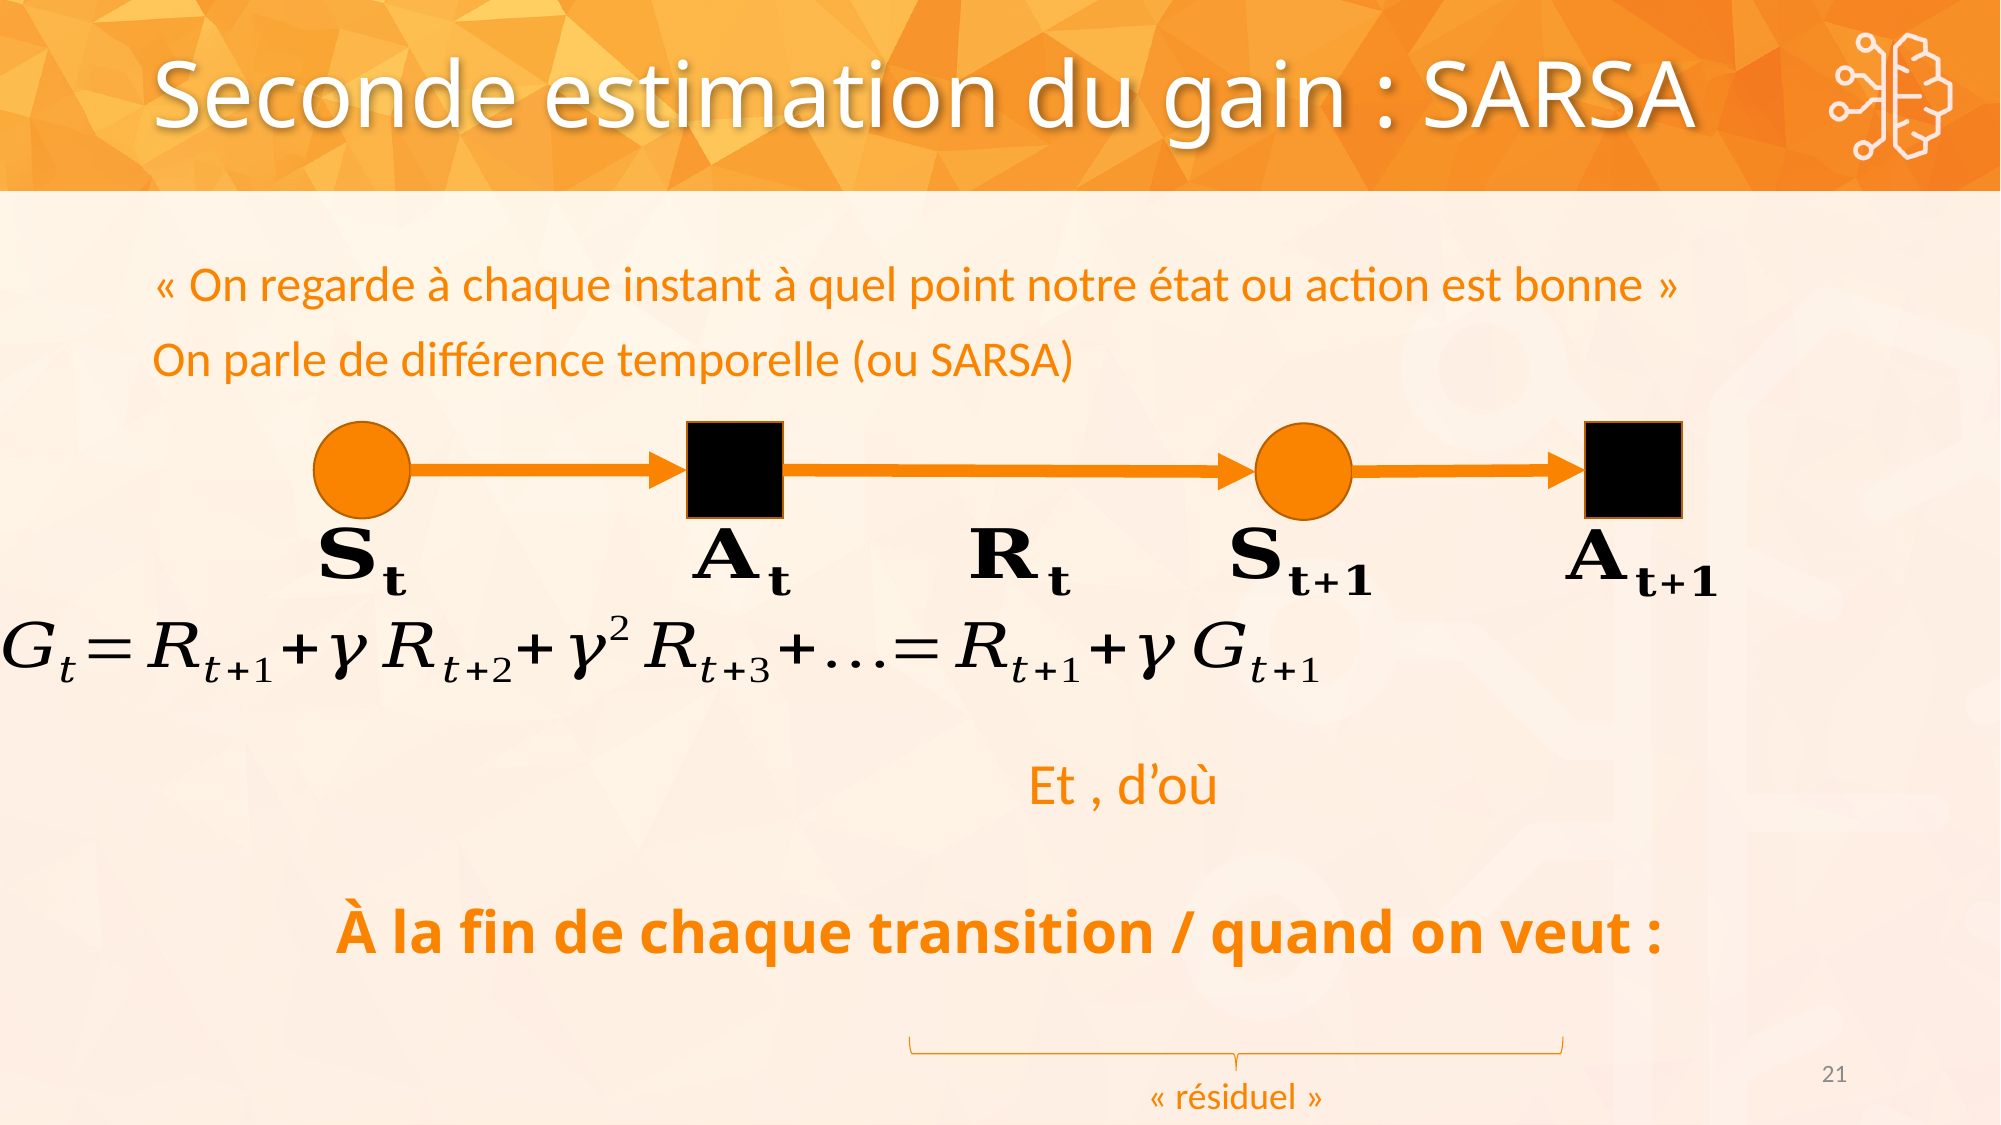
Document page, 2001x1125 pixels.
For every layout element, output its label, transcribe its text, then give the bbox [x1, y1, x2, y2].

list « On regarde à chaque instant à quel point notre état ou action est bonne » On parle de différence temporelle (ou SARSA) [137, 251, 1863, 424]
slide_number 21 [1412, 1042, 1863, 1103]
text_box « résiduel » [1132, 1064, 1340, 1125]
text_box [1254, 422, 1353, 521]
title Seconde estimation du gain : SARSA [137, 37, 1863, 158]
text_box [908, 1036, 1564, 1064]
text_box [1584, 421, 1683, 519]
text_box [686, 421, 784, 519]
picture [0, 0, 2001, 1125]
text_box [312, 420, 411, 520]
